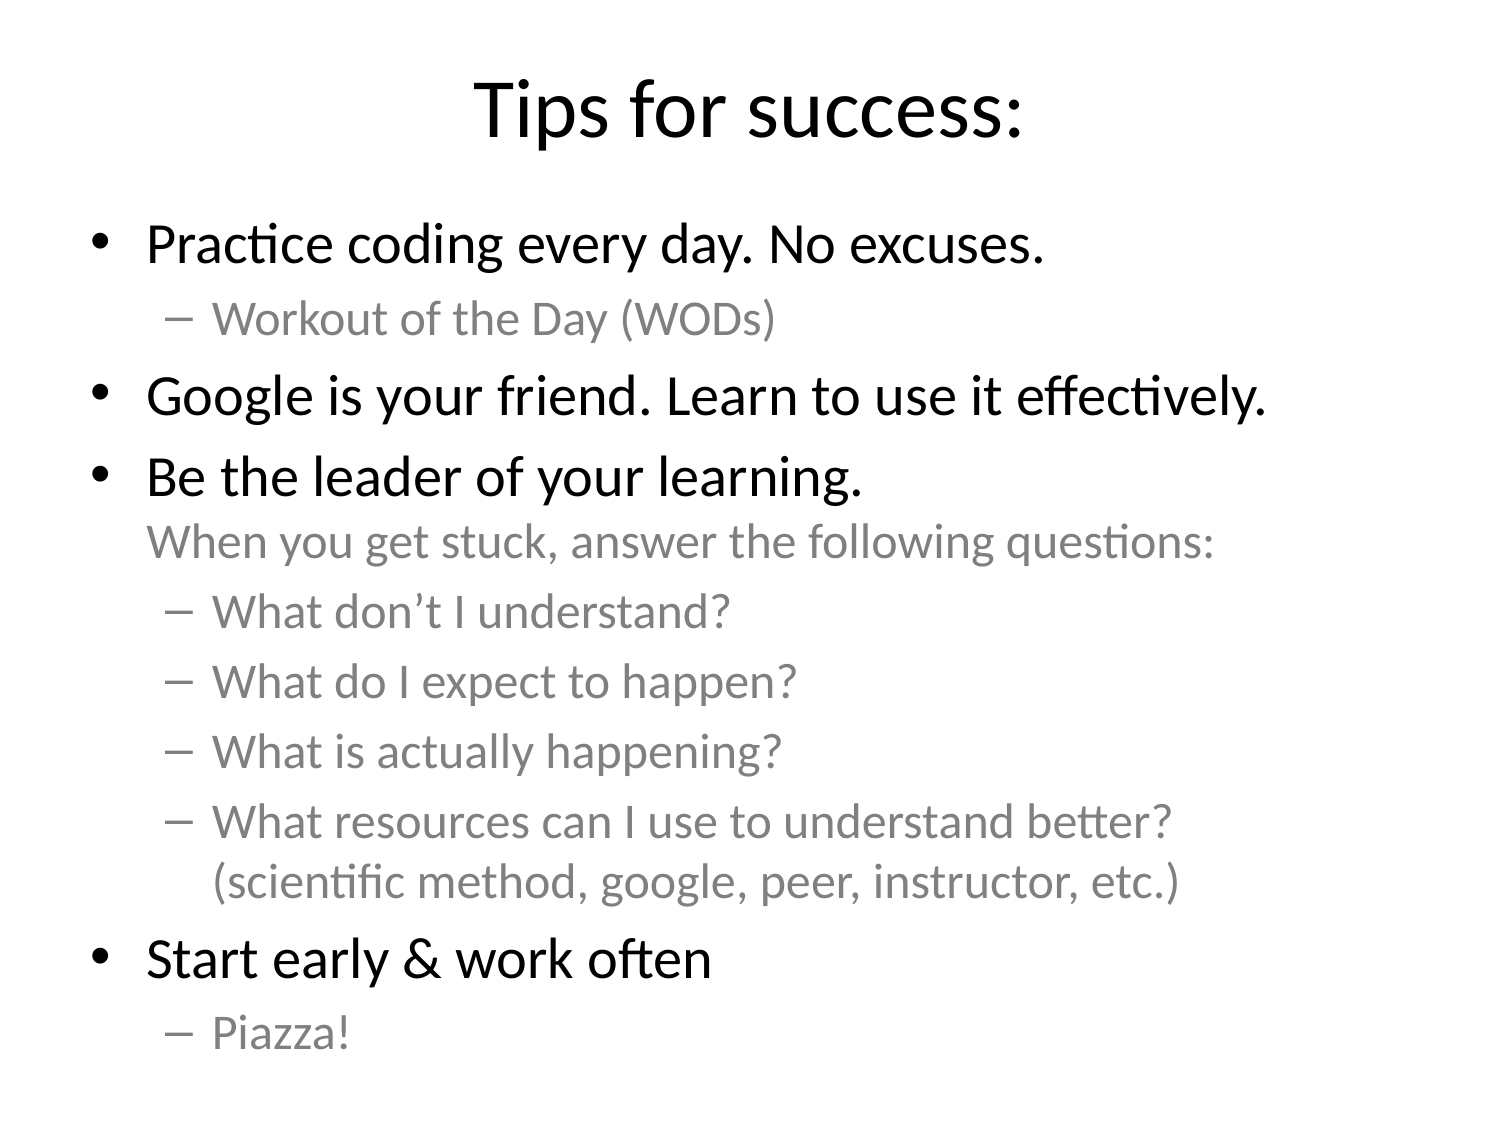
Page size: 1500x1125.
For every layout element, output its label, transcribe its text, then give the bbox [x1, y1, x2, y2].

title Tips for success: [75, 45, 1425, 162]
list Practice coding every day. No excuses. Workout of the Day (WODs) Google is your friend. Learn to use it effectively. Be the leader of your learning. When you get stuck, answer the following questions: What don’t I understand? What do I expect to happen? What is actually happening? What resources can I use to understand better? (scientific method, google, peer, instructor, etc.) Start early & work often Piazza! [75, 197, 1425, 1105]
